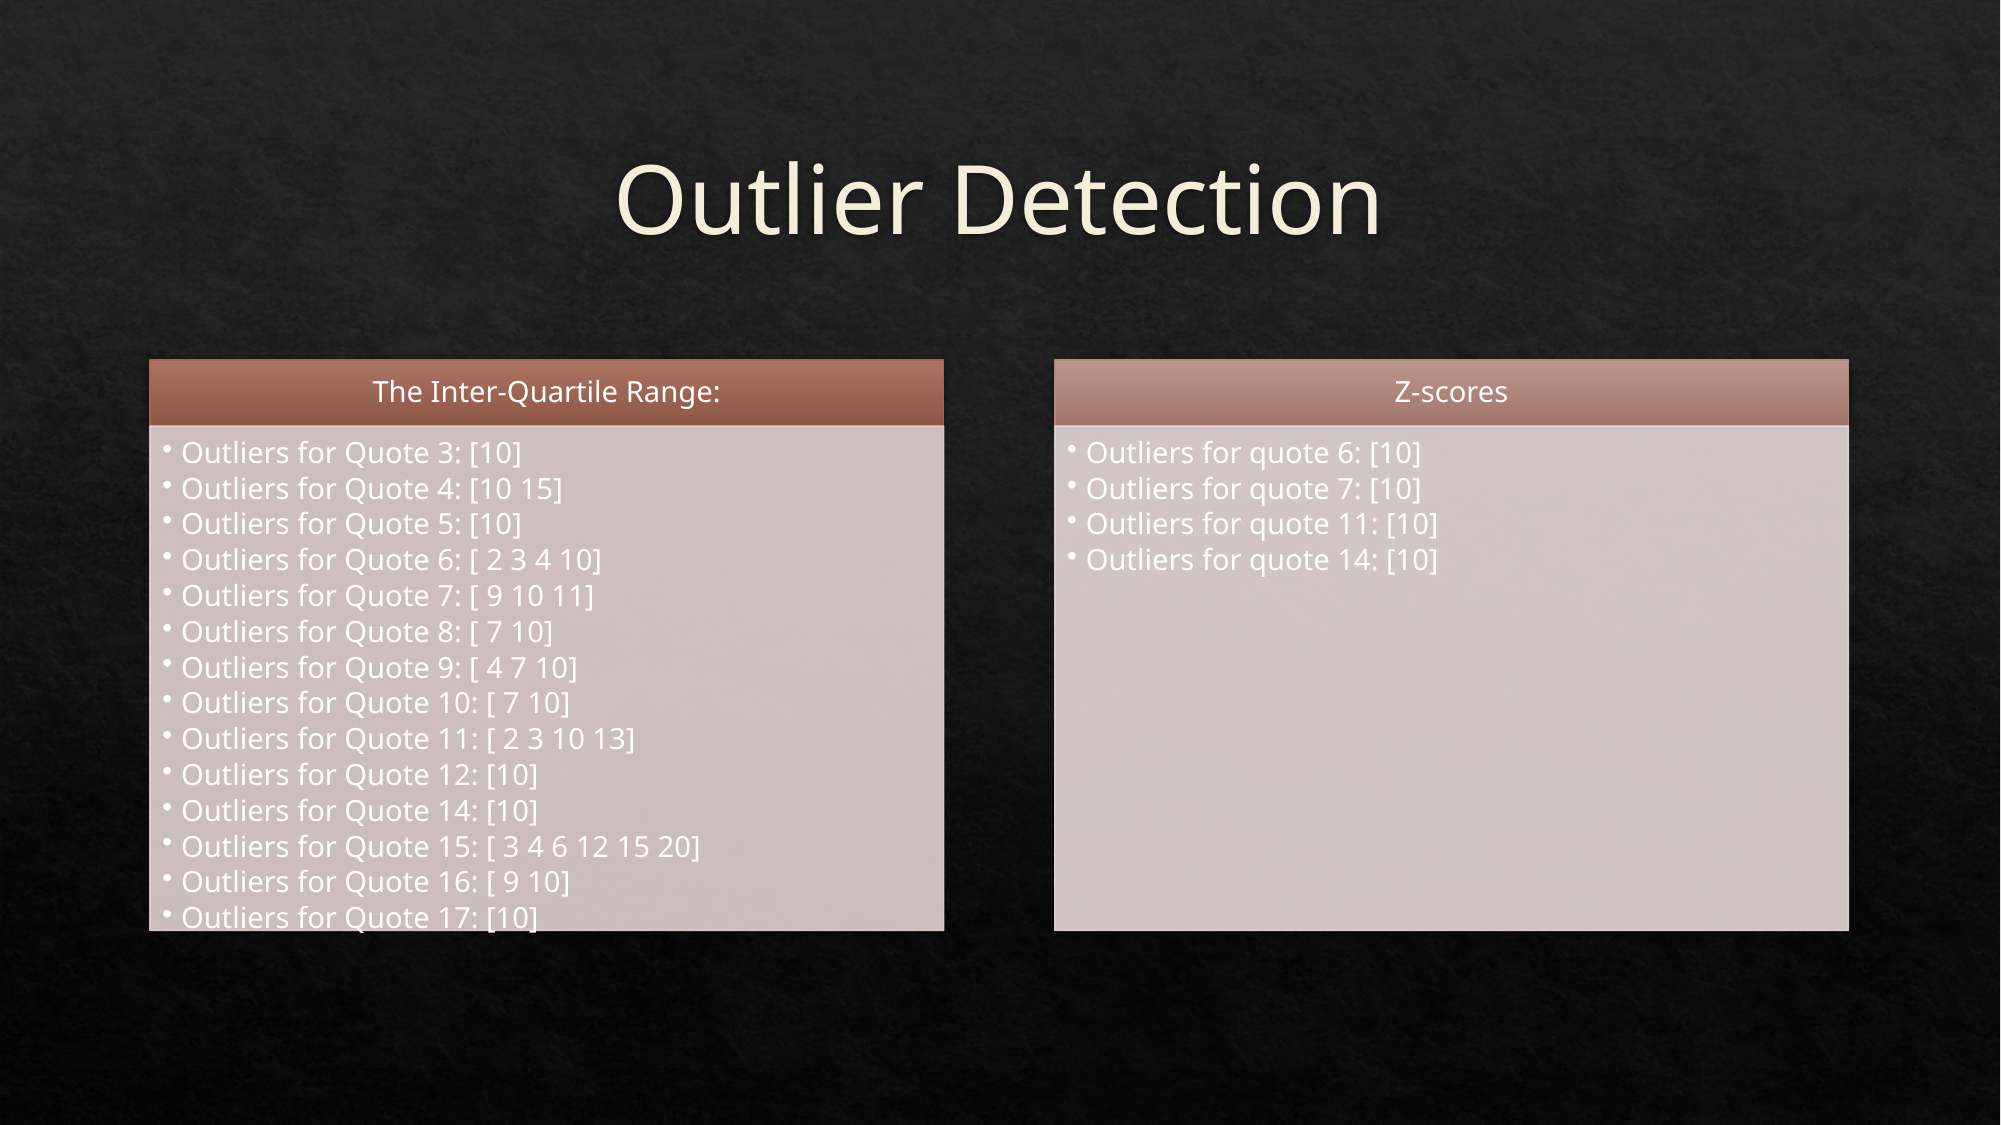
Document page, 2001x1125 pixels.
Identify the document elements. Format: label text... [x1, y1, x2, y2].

title Outlier Detection [149, 99, 1849, 307]
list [149, 340, 1849, 951]
